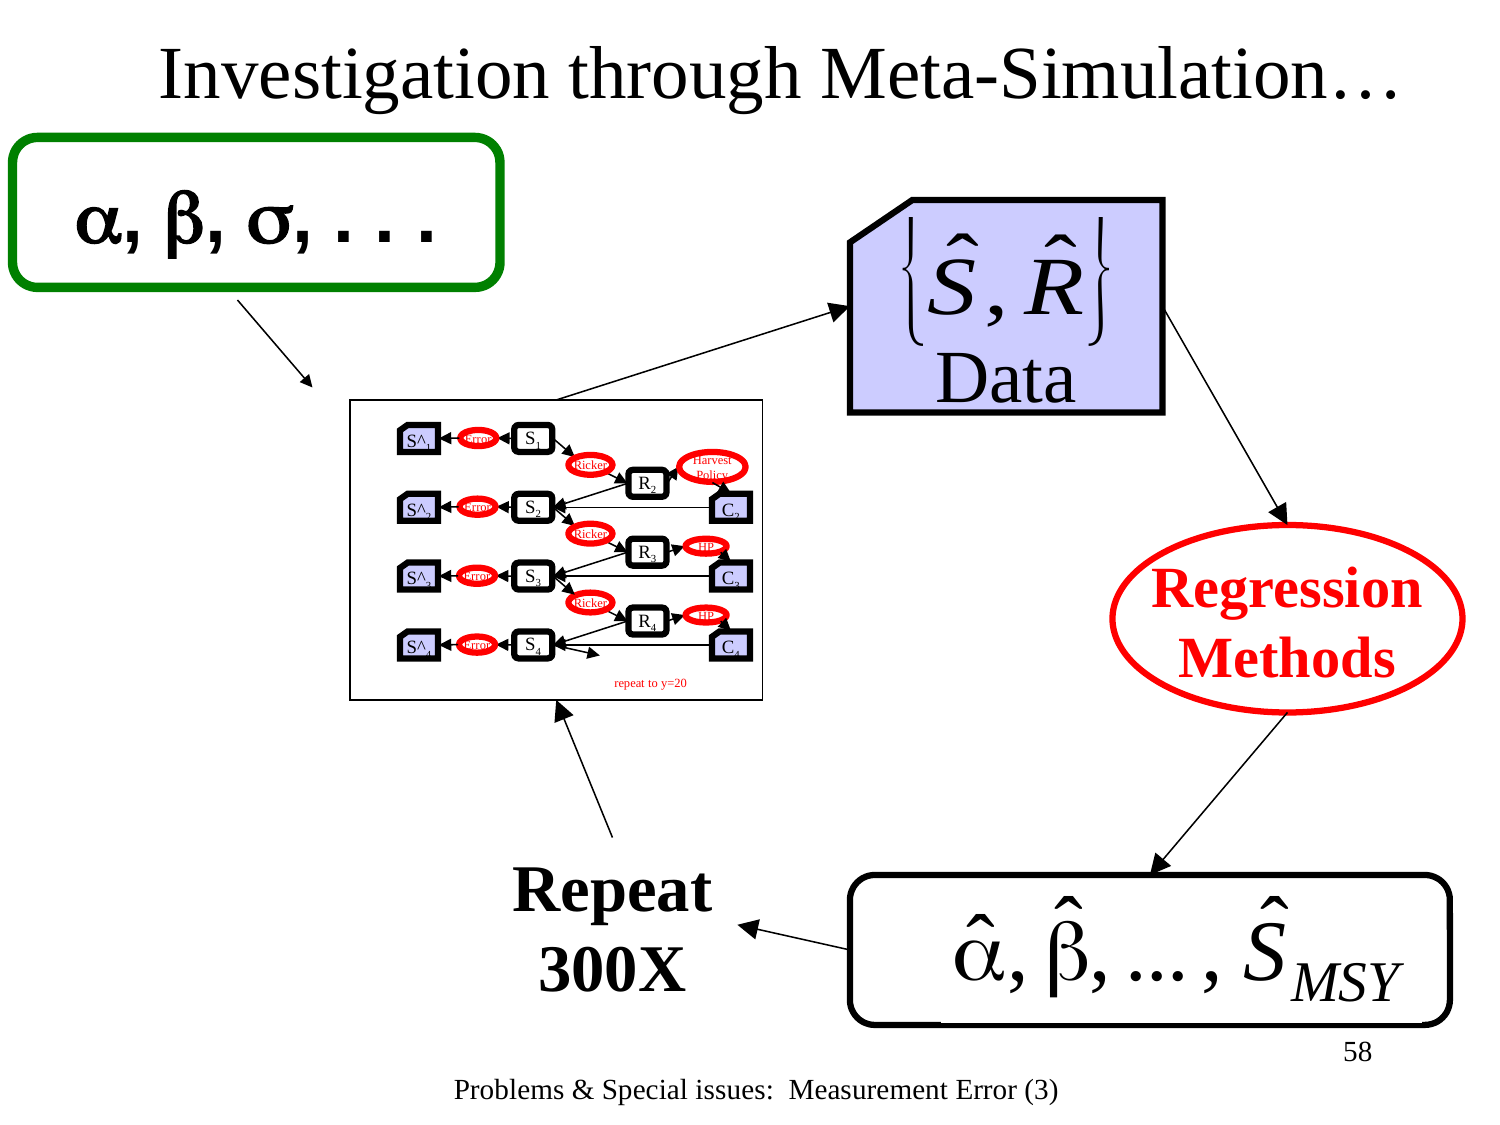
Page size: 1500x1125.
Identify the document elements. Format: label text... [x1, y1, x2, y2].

text_box [1147, 874, 1288, 879]
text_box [1149, 715, 1288, 873]
text_box [237, 299, 313, 388]
text_box Problems & Special issues: Measurement Error (3) [399, 1062, 1114, 1117]
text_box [887, 217, 1126, 349]
text_box Repeat 300X [487, 837, 738, 1013]
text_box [555, 305, 848, 401]
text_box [349, 399, 763, 701]
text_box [1165, 305, 1288, 523]
title Investigation through Meta-Simulation… [112, 0, 1451, 138]
text_box Regression Methods [1112, 525, 1463, 713]
text_box Data [849, 199, 1163, 413]
text_box 58 [1074, 1032, 1388, 1100]
text_box a, b, s, . . . [12, 137, 501, 288]
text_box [737, 924, 847, 951]
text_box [940, 879, 1423, 1024]
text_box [555, 709, 613, 838]
text_box [849, 874, 1145, 1025]
text_box [1290, 874, 1450, 1025]
